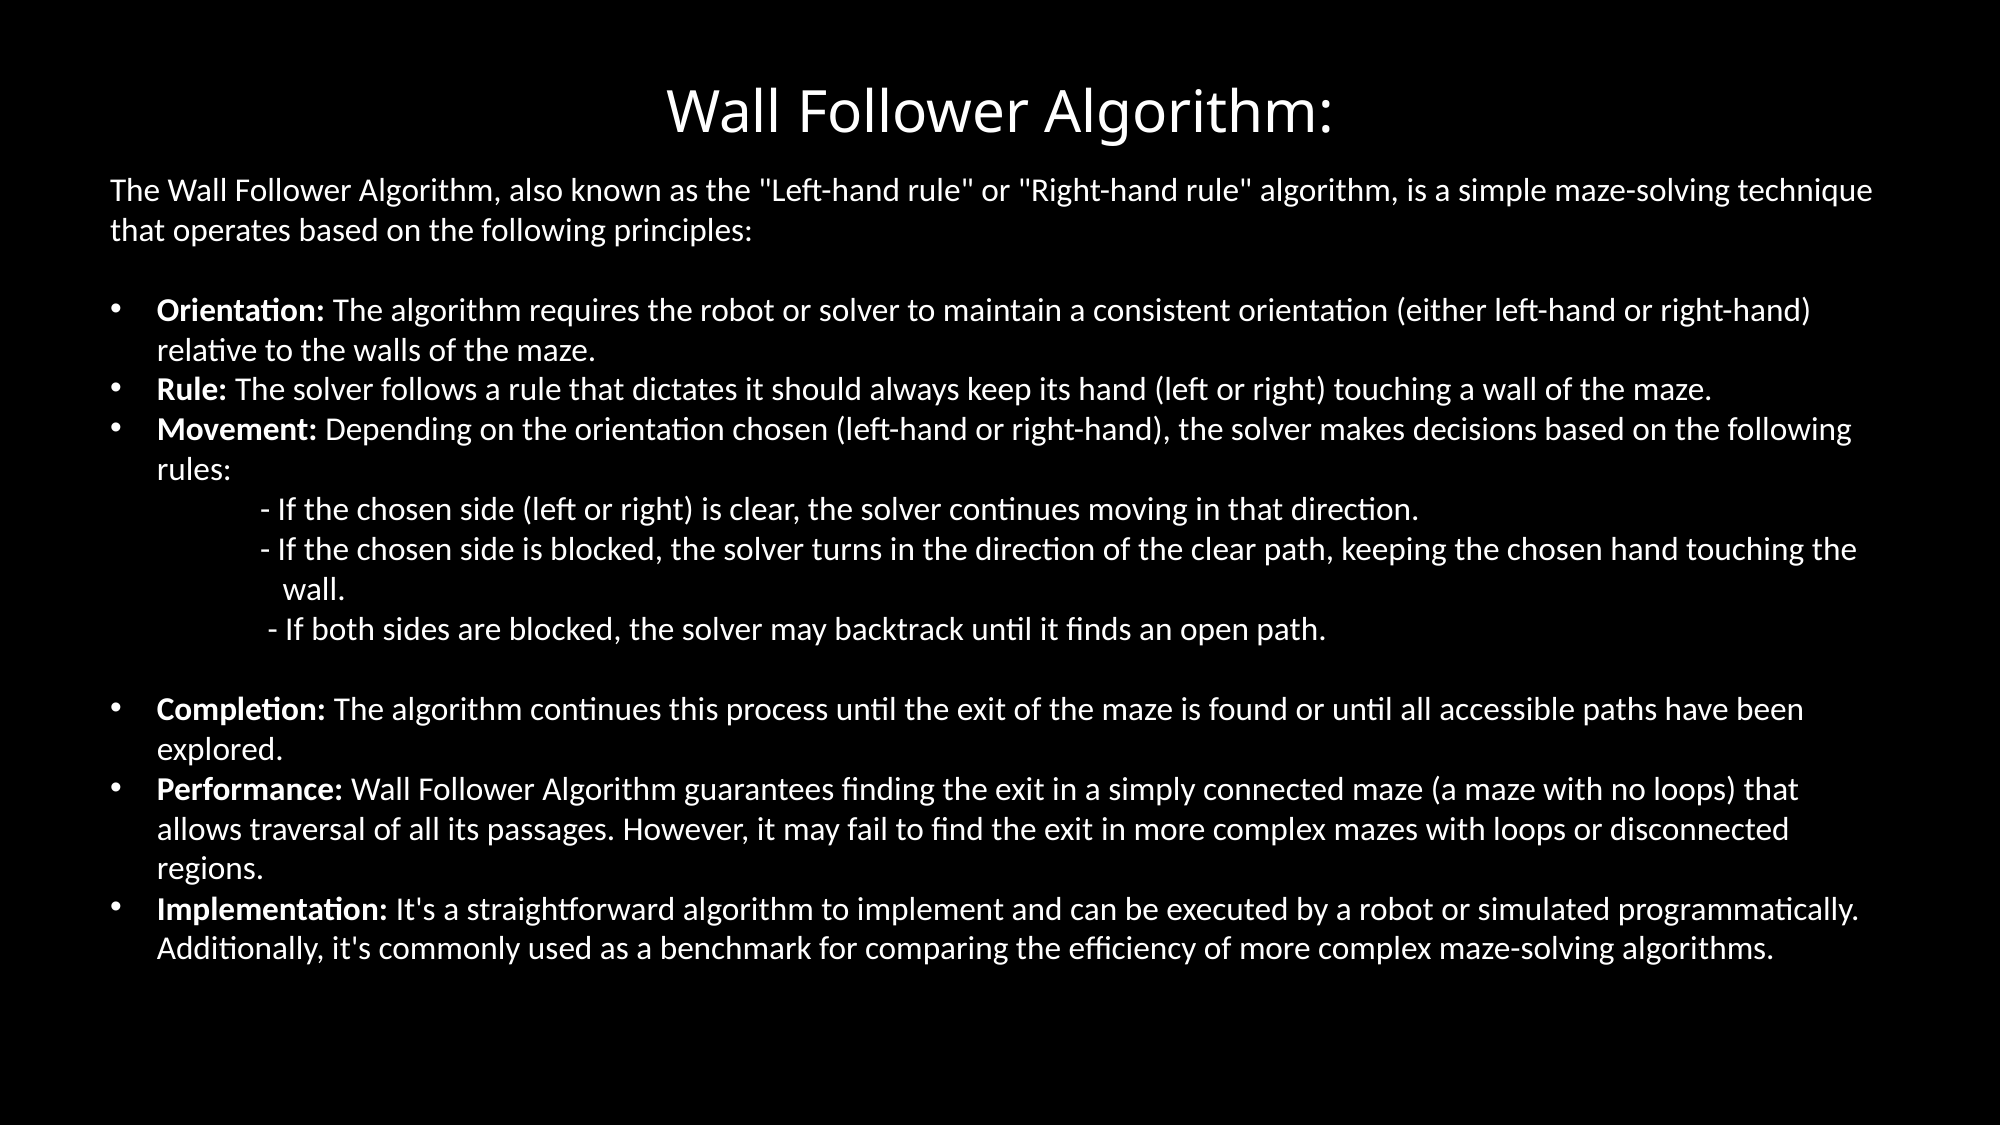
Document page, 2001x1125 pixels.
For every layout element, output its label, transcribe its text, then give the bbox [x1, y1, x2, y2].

text_box The Wall Follower Algorithm, also known as the "Left-hand rule" or "Right-hand rule" algorithm, is a simple maze-solving technique that operates based on the following principles: Orientation: The algorithm requires the robot or solver to maintain a consistent orientation (either left-hand or right-hand) relative to the walls of the maze. Rule: The solver follows a rule that dictates it should always keep its hand (left or right) touching a wall of the maze. Movement: Depending on the orientation chosen (left-hand or right-hand), the solver makes decisions based on the following rules: - If the chosen side (left or right) is clear, the solver continues moving in that direction. - If the chosen side is blocked, the solver turns in the direction of the clear path, keeping the chosen hand touching the wall. - If both sides are blocked, the solver may backtrack until it finds an open path. Completion: The algorithm continues this process until the exit of the maze is found or until all accessible paths have been explored. Performance: Wall Follower Algorithm guarantees finding the exit in a simply connected maze (a maze with no loops) that allows traversal of all its passages. However, it may fail to find the exit in more complex mazes with loops or disconnected regions. Implementation: It's a straightforward algorithm to implement and can be executed by a robot or simulated programmatically. Additionally, it's commonly used as a benchmark for comparing the efficiency of more complex maze-solving algorithms. [95, 160, 1905, 974]
text_box Wall Follower Algorithm: [189, 66, 1811, 152]
